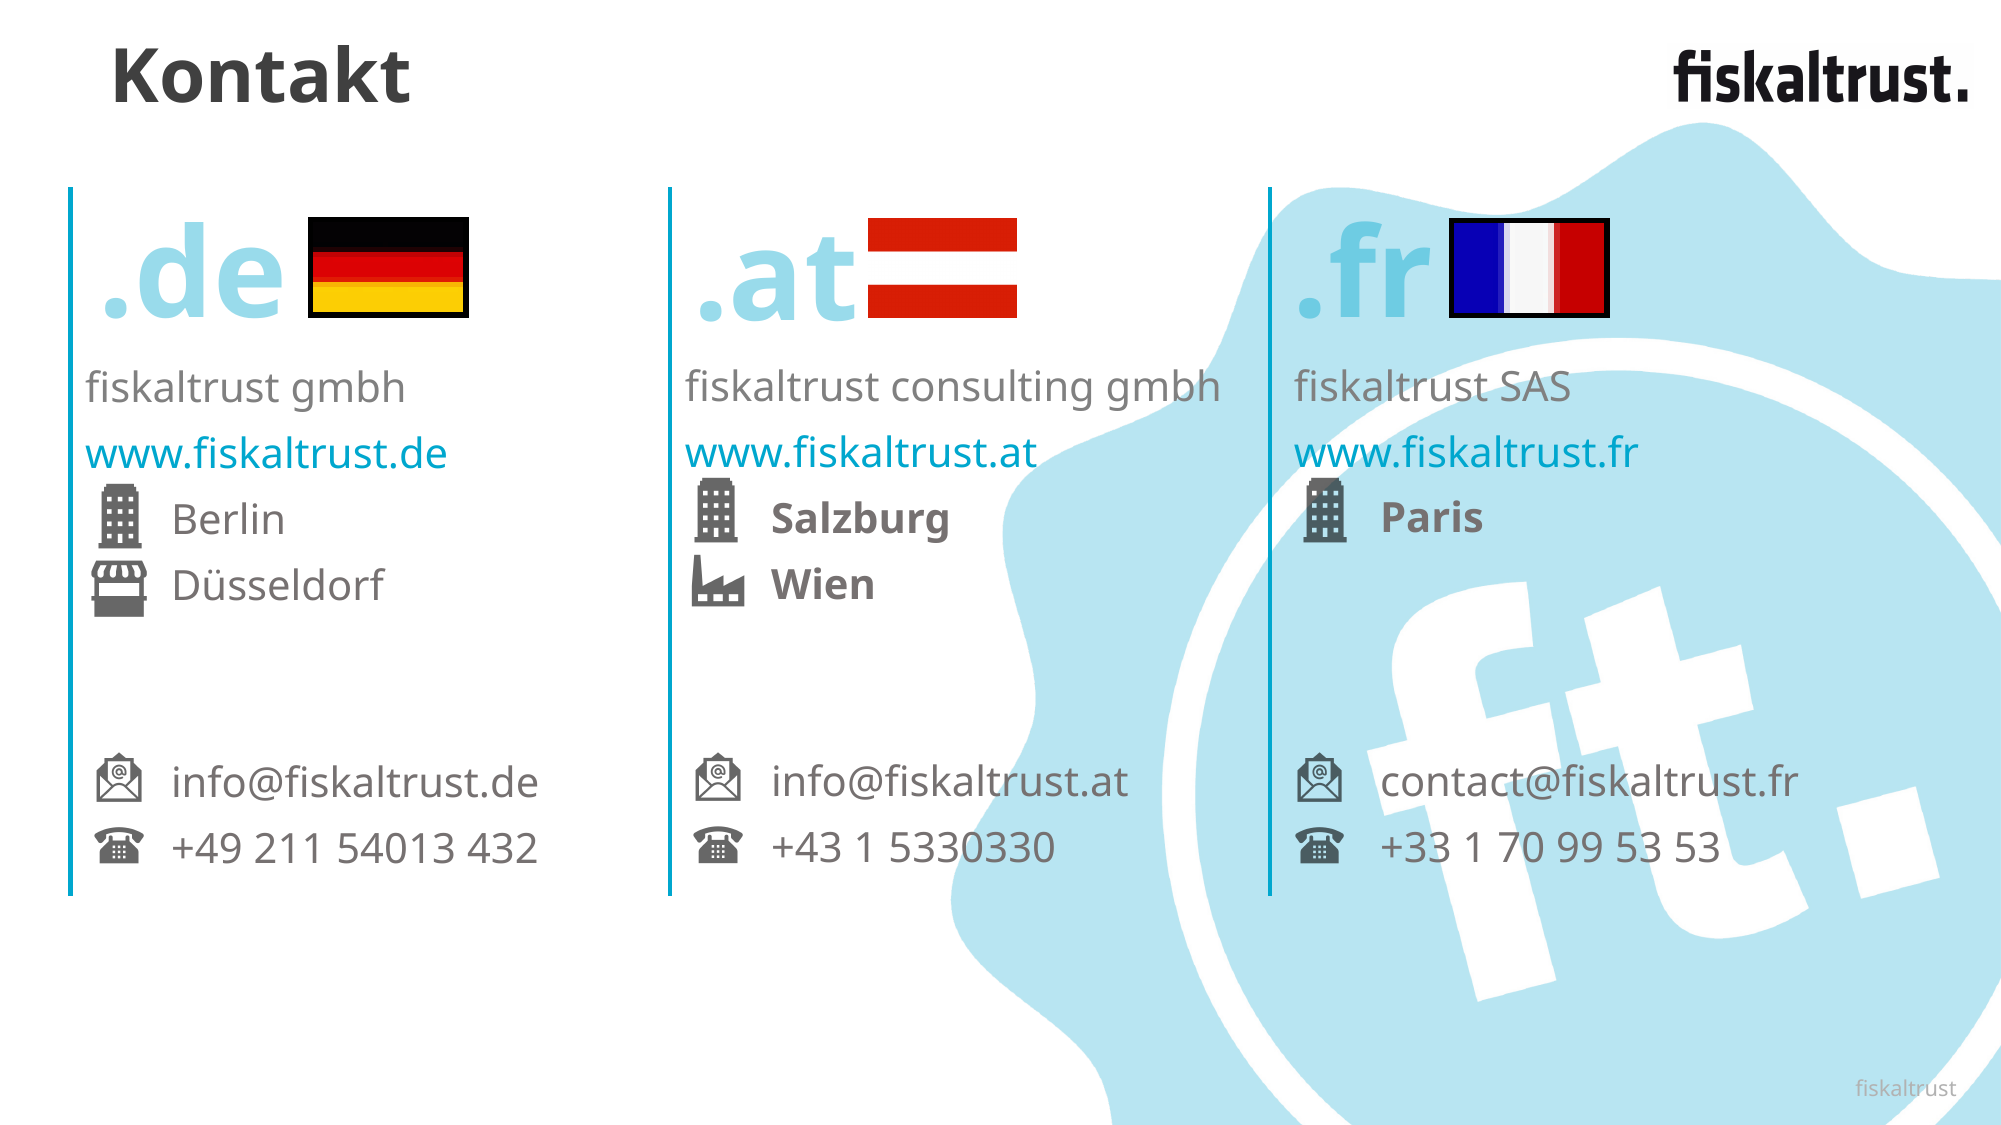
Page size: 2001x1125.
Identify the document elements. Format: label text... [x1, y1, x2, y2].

text_box fiskaltrust gmbh www.fiskaltrust.de Berlin Düsseldorf info@fiskaltrust.de +49 211 54013 432 [70, 358, 669, 909]
picture [1293, 750, 1346, 804]
text_box .fr [1277, 201, 1481, 381]
picture [88, 815, 150, 876]
footer fiskaltrust [92, 1068, 1972, 1107]
picture [308, 217, 469, 318]
text_box fiskaltrust SAS www.fiskaltrust.fr Paris contact@fiskaltrust.fr +33 1 70 99 53 53 [1279, 357, 1829, 909]
picture [1449, 217, 1610, 318]
title Kontakt [94, 30, 1646, 118]
picture [679, 473, 755, 617]
picture [691, 750, 745, 803]
picture [82, 479, 157, 626]
picture [1667, 43, 1974, 109]
text_box .at [678, 204, 910, 357]
picture [1288, 473, 1362, 547]
text_box fiskaltrust consulting gmbh www.fiskaltrust.at Salzburg Wien info@fiskaltrust.at +43 1 5330330 [669, 357, 1261, 909]
text_box .de [83, 202, 389, 358]
picture [1289, 815, 1350, 876]
picture [868, 217, 1017, 318]
picture [687, 814, 749, 876]
picture [92, 750, 146, 804]
